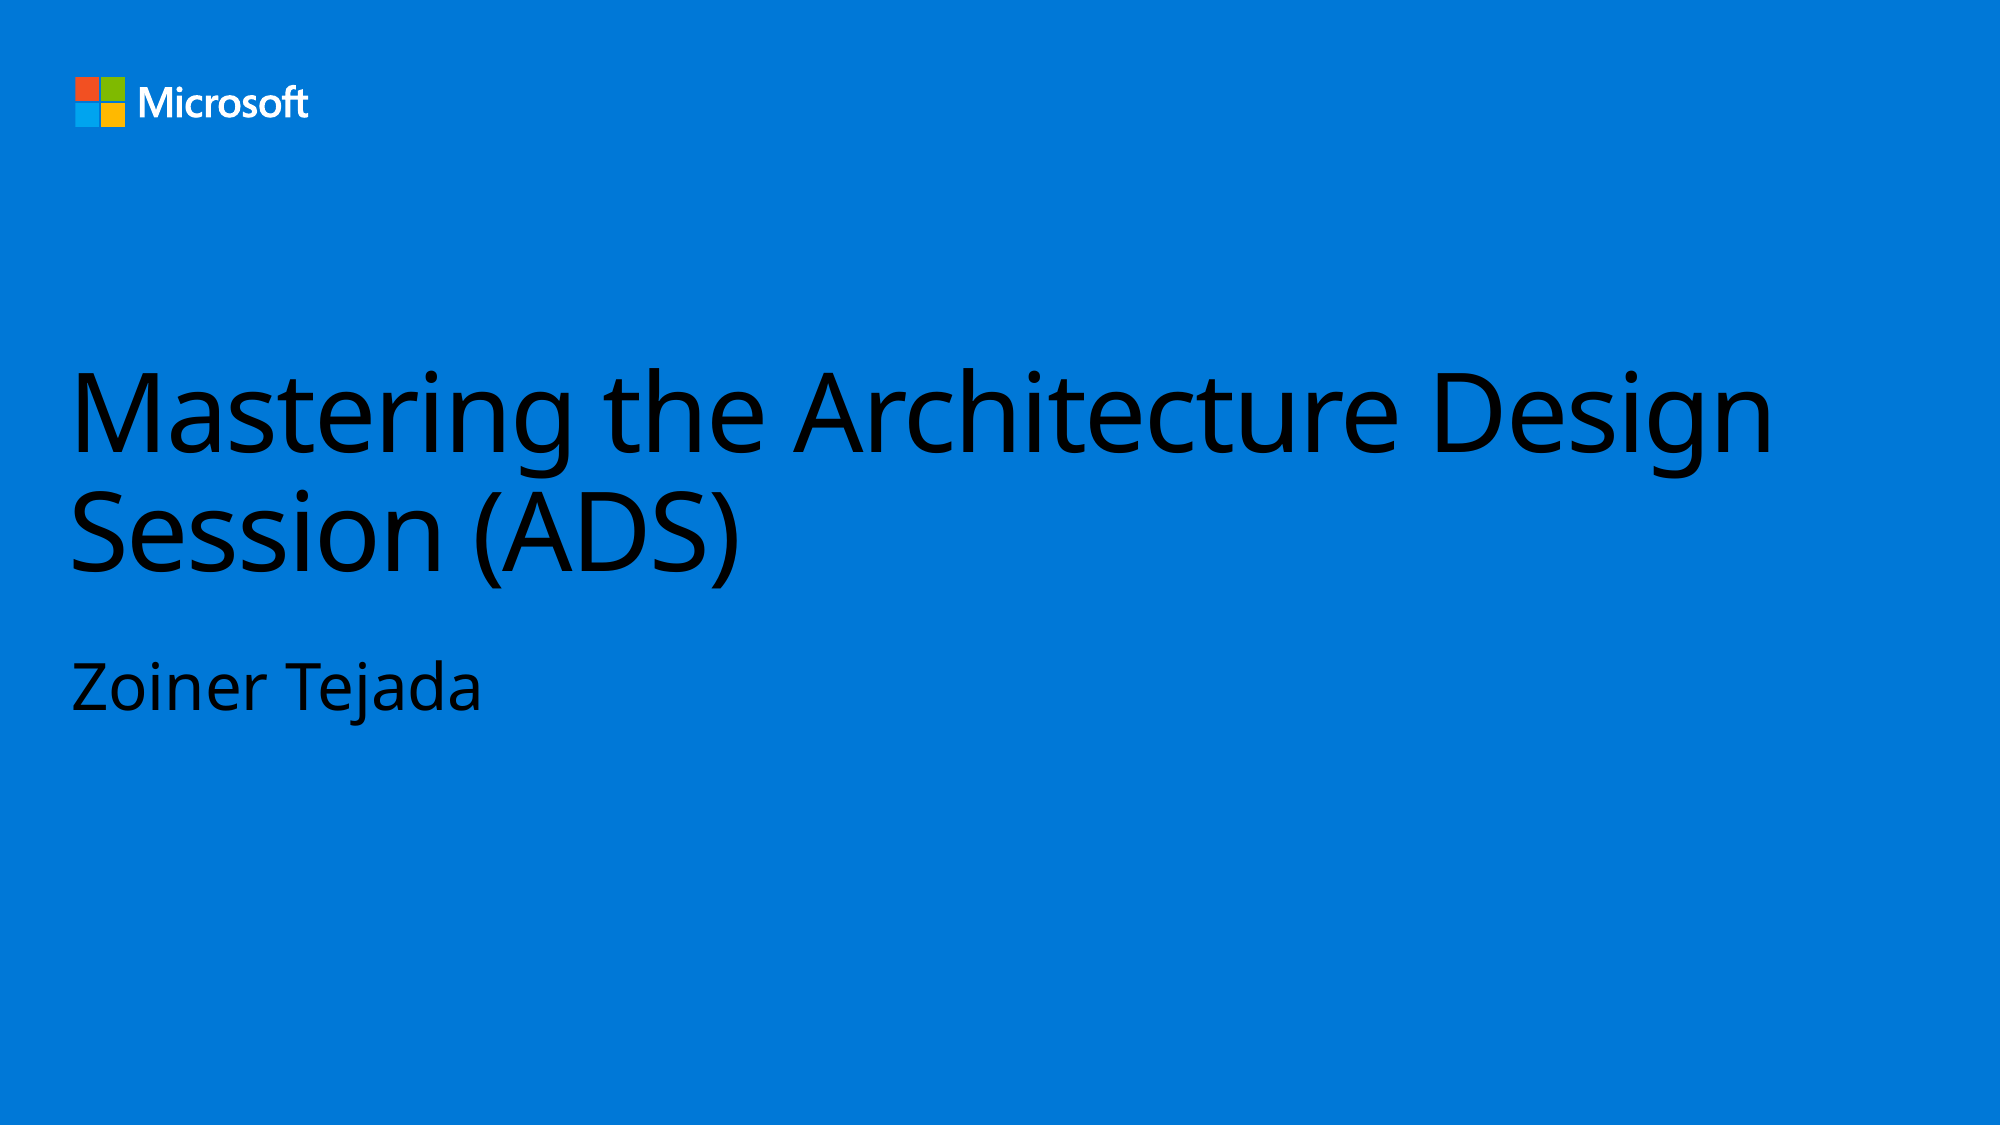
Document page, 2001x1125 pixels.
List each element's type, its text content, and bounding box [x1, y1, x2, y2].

list Zoiner Tejada [44, 636, 1221, 931]
title Mastering the Architecture Design Session (ADS) [44, 341, 1822, 636]
